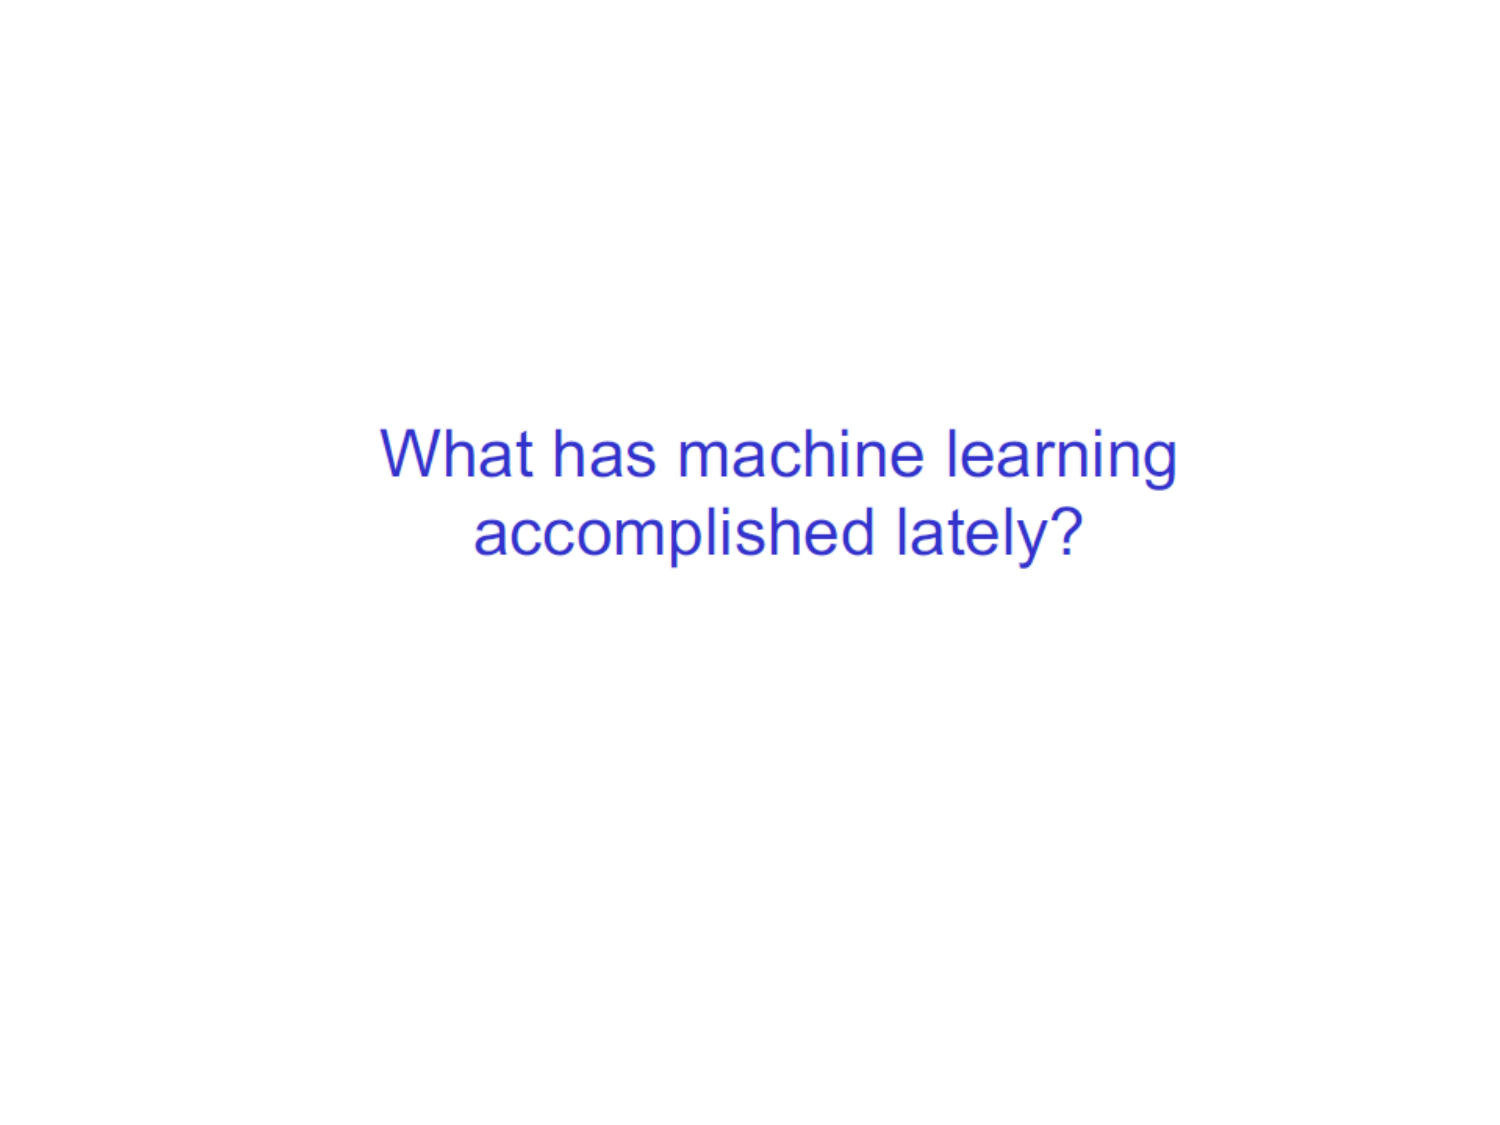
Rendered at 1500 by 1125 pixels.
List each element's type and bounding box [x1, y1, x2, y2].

picture [151, 178, 1349, 946]
